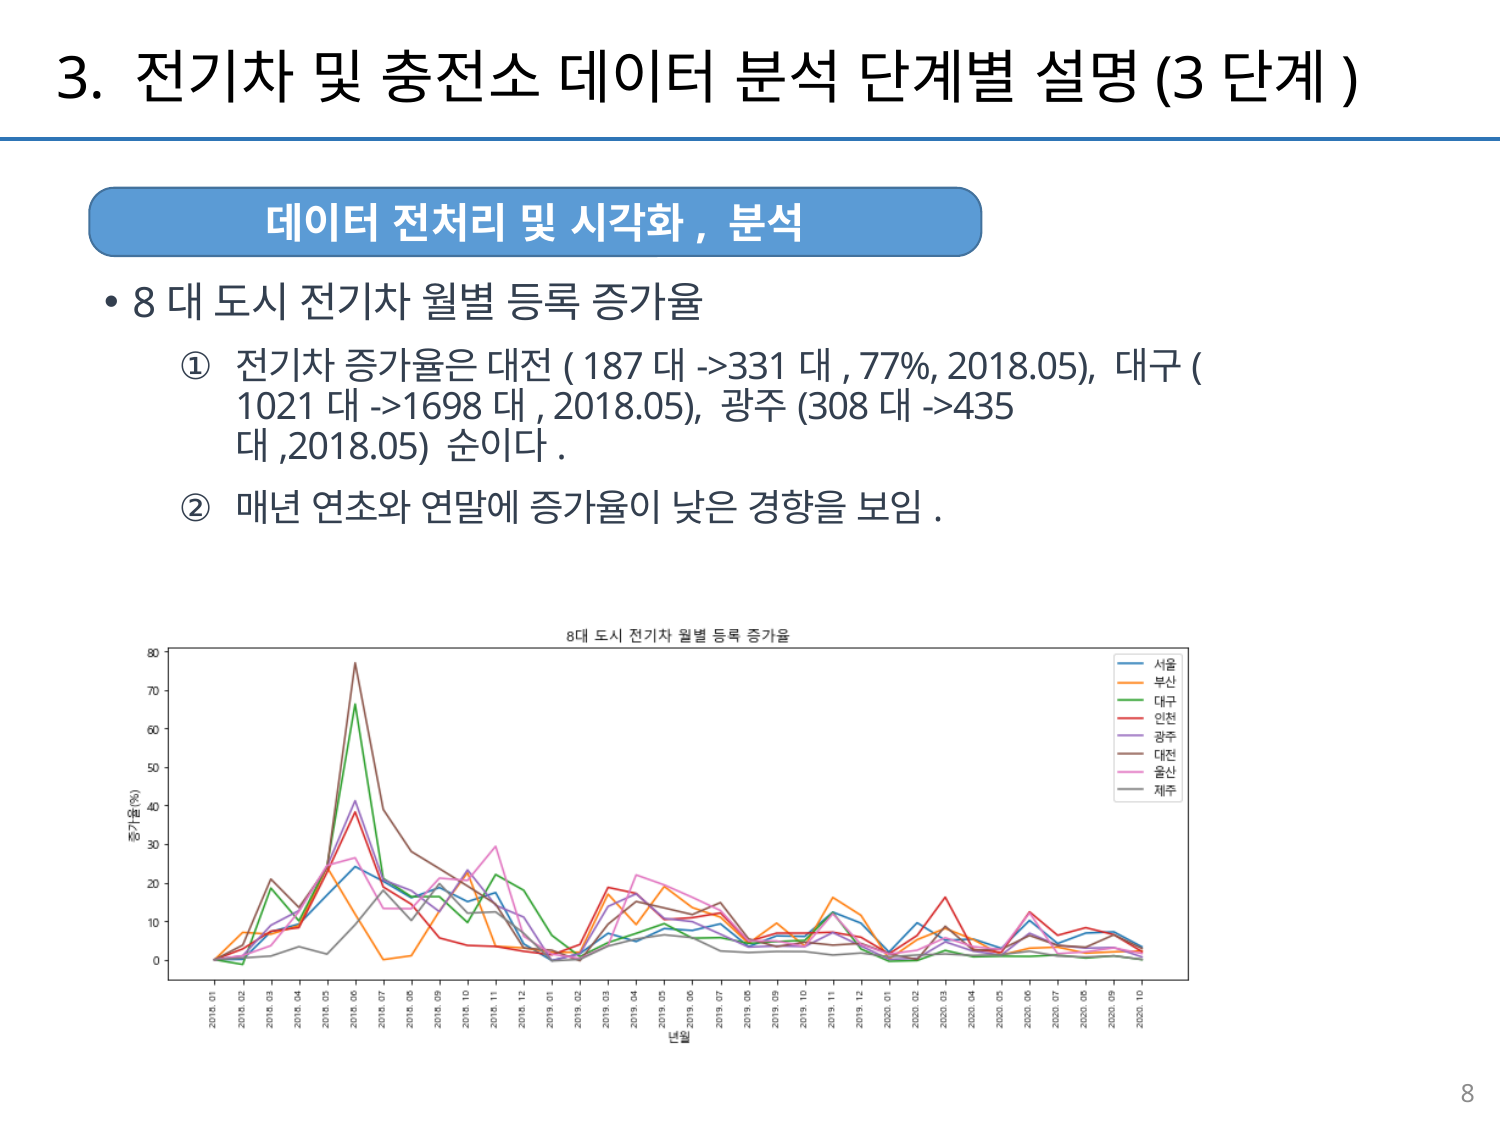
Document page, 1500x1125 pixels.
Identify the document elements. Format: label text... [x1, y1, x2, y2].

text_box 전기차 증가율은 대전( 187대->331대, 77%, 2018.05), 대구( 1021대->1698대, 2018.05), 광주(308대->435대,2018.05) 순이다. 매년 연초와 연말에 증가율이 낮은 경향을 보임. [89, 339, 1222, 678]
list 8대 도시 전기차 월별 등록 증가율 [89, 273, 1222, 339]
picture [113, 617, 1222, 1059]
text_box 3. 전기차 및 충전소 데이터 분석 단계별 설명(3단계) [41, 40, 1459, 119]
text_box 데이터 전처리 및 시각화, 분석 [88, 186, 983, 258]
